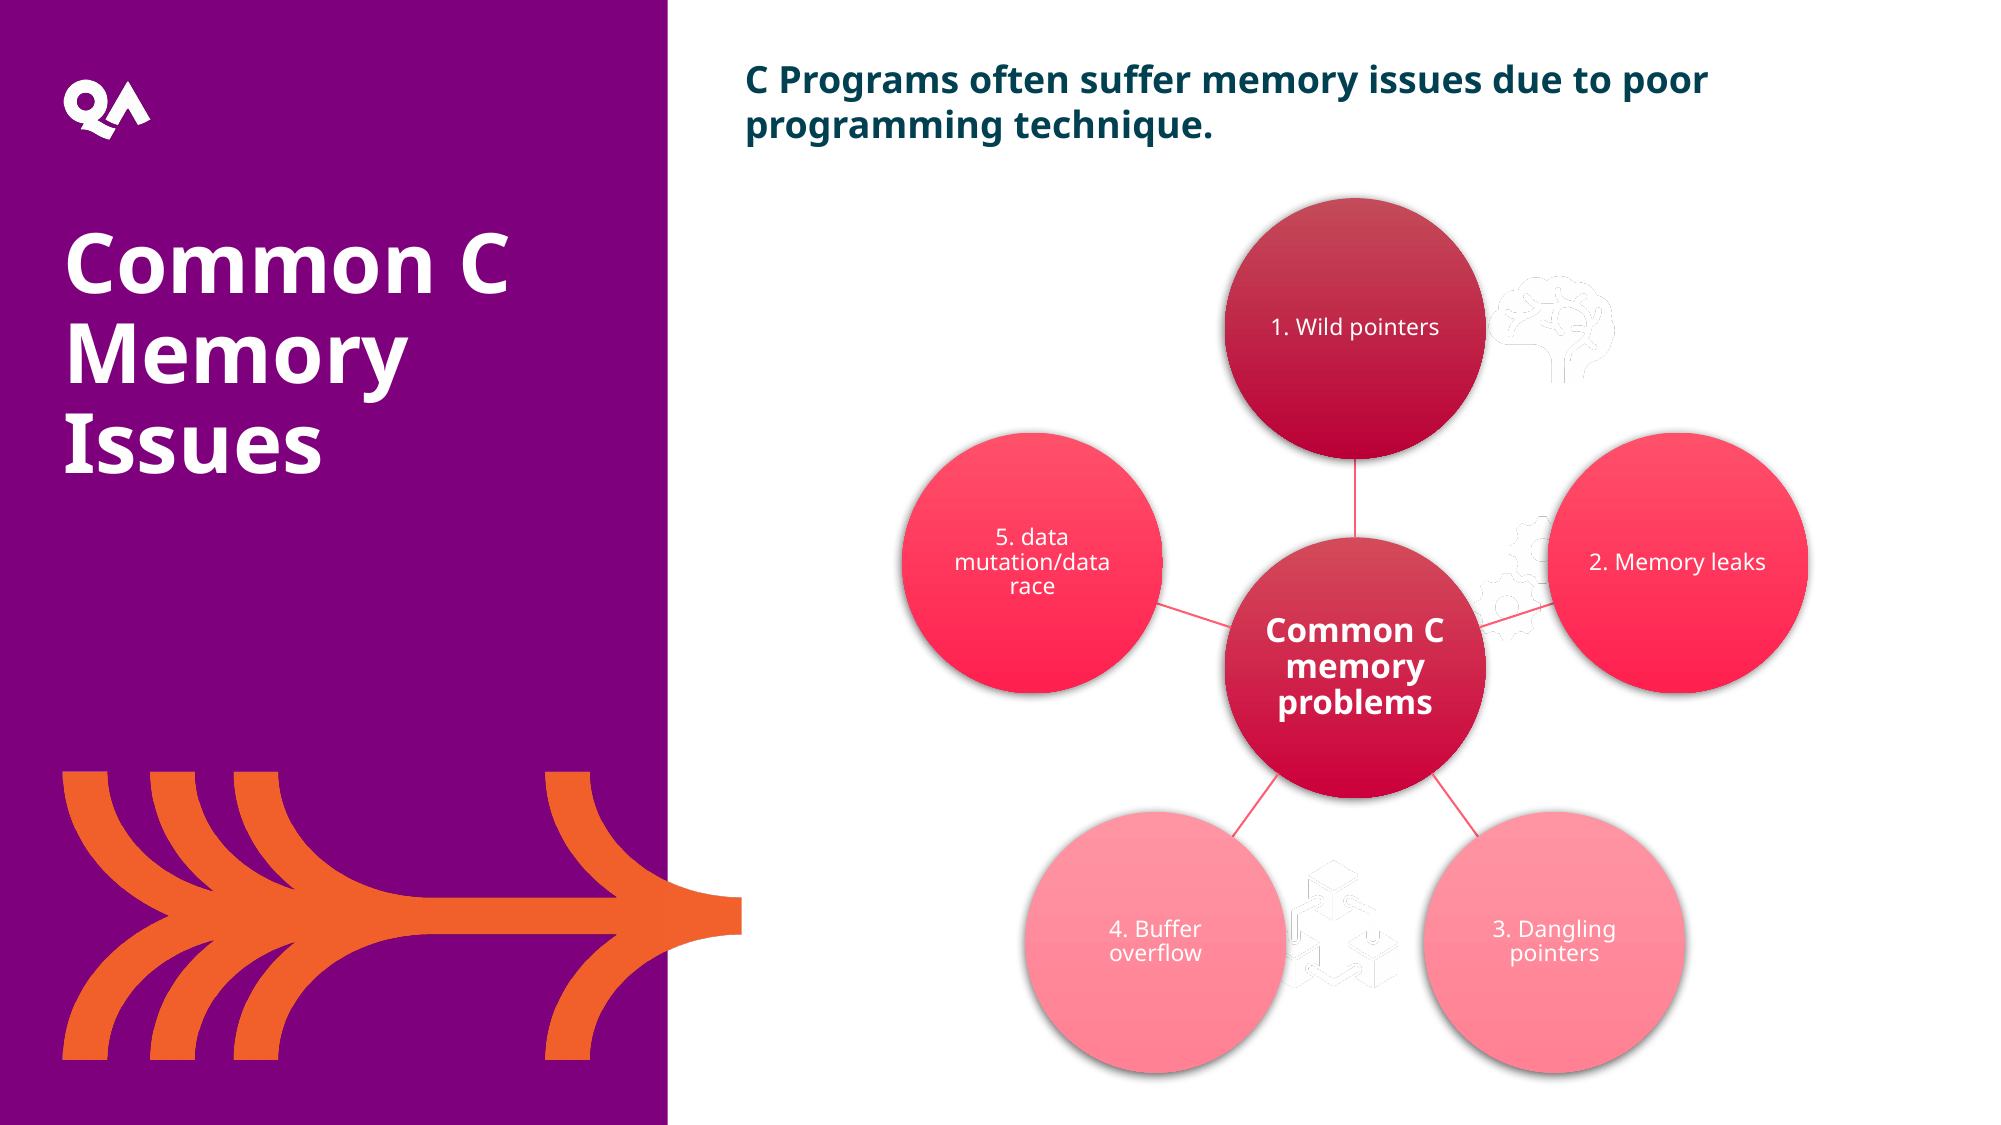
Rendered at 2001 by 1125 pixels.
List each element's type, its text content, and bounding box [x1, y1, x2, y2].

text_box C Programs often suffer memory issues due to poor programming technique. [729, 49, 1981, 154]
list Common C Memory Issues [63, 221, 628, 673]
picture [45, 756, 742, 1076]
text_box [835, 194, 1875, 1076]
picture [53, 67, 161, 143]
